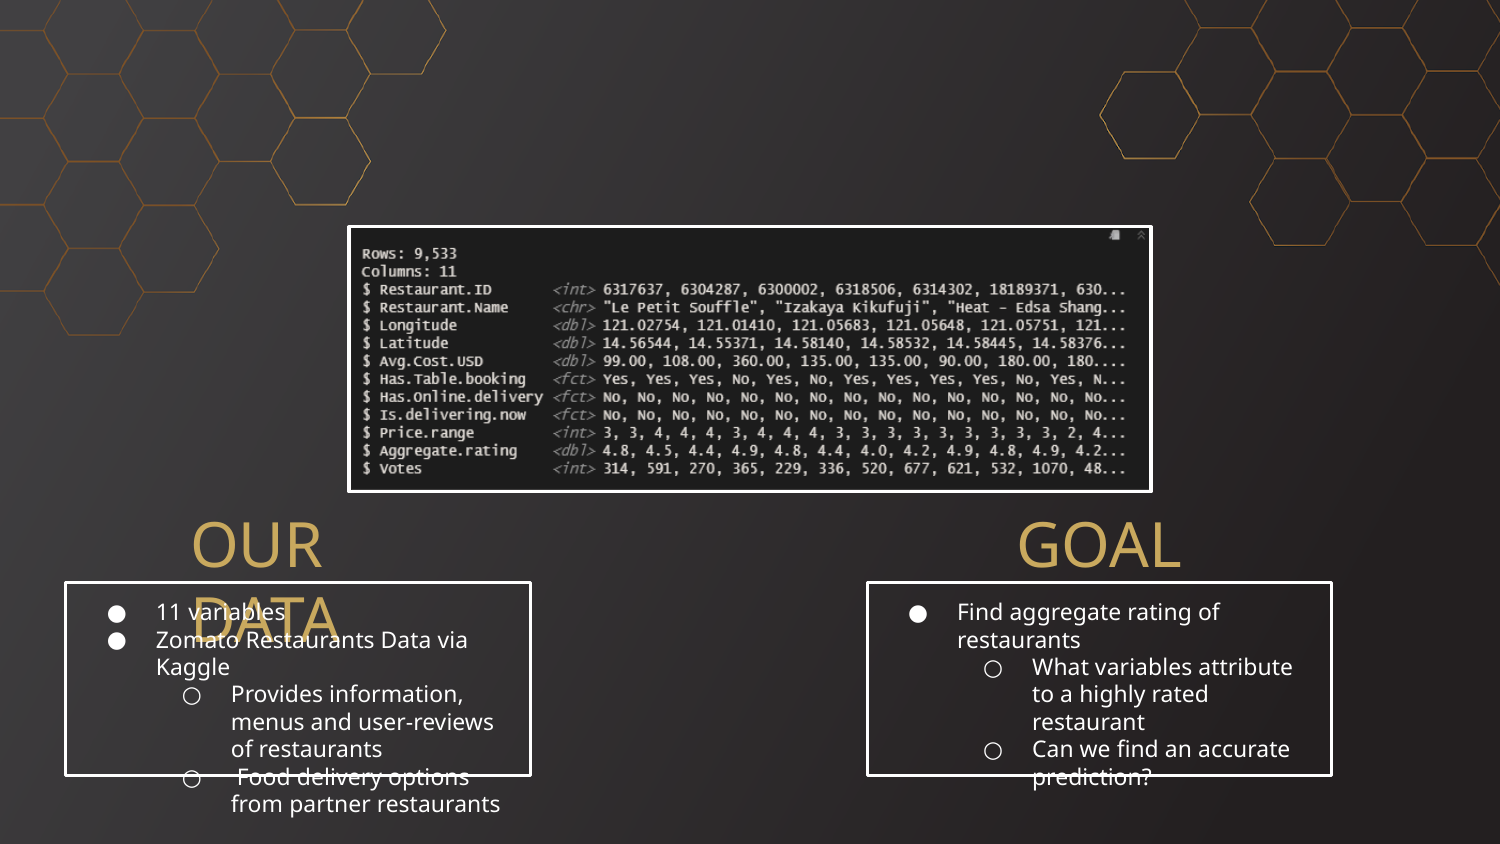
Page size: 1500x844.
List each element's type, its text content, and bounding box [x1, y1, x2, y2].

text_box Find aggregate rating of restaurants What variables attribute to a highly rated restaurant Can we find an accurate prediction? [867, 582, 1332, 776]
text_box OUR DATA [175, 490, 421, 582]
text_box GOAL [976, 490, 1222, 583]
picture [0, 0, 1500, 844]
text_box 11 variables Zomato Restaurants Data via Kaggle Provides information, menus and user-reviews of restaurants Food delivery options from partner restaurants [65, 582, 531, 776]
